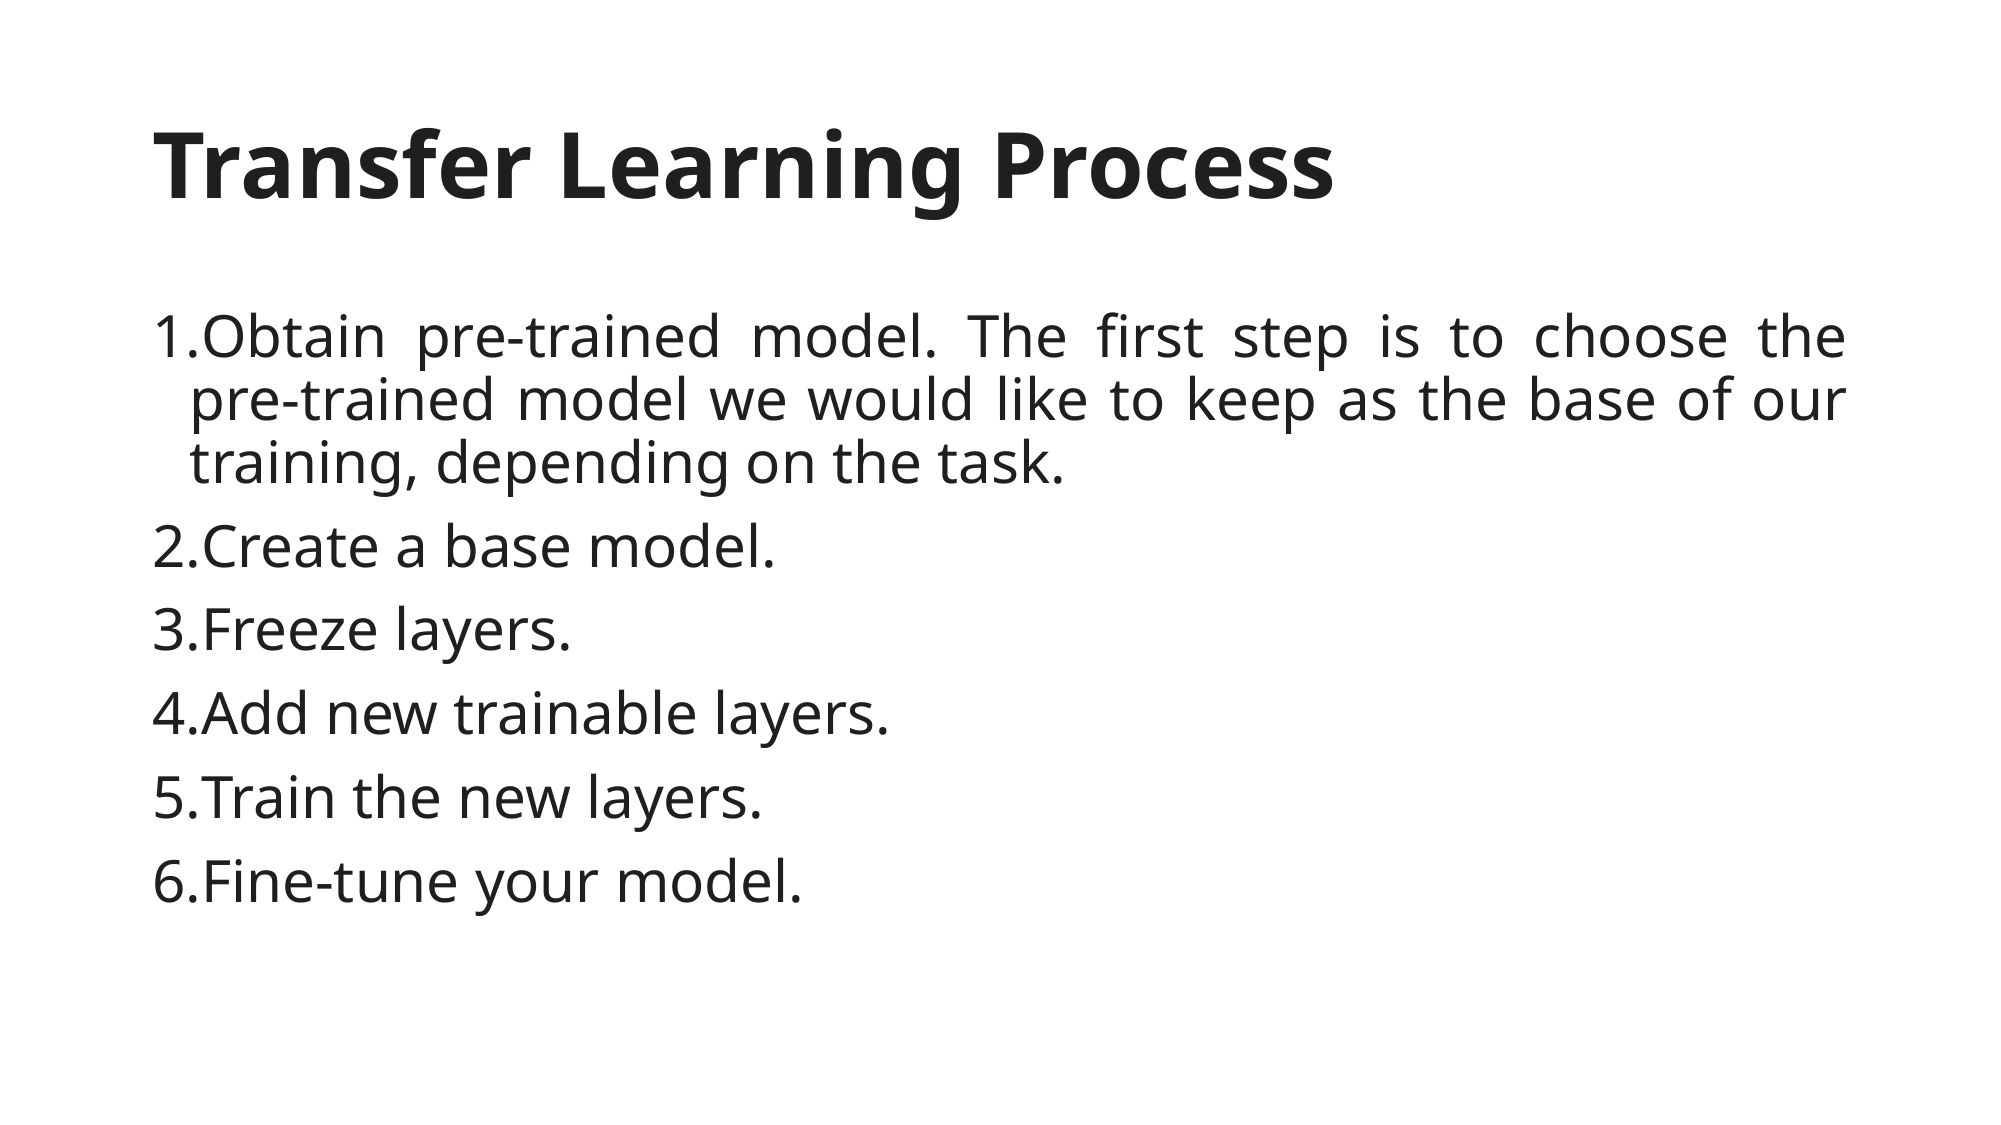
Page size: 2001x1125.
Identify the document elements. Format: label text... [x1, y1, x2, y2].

title Transfer Learning Process [137, 59, 1863, 278]
list Obtain pre-trained model. The first step is to choose the pre-trained model we would like to keep as the base of our training, depending on the task. Create a base model. Freeze layers. Add new trainable layers. Train the new layers. Fine-tune your model. [137, 299, 1863, 1014]
